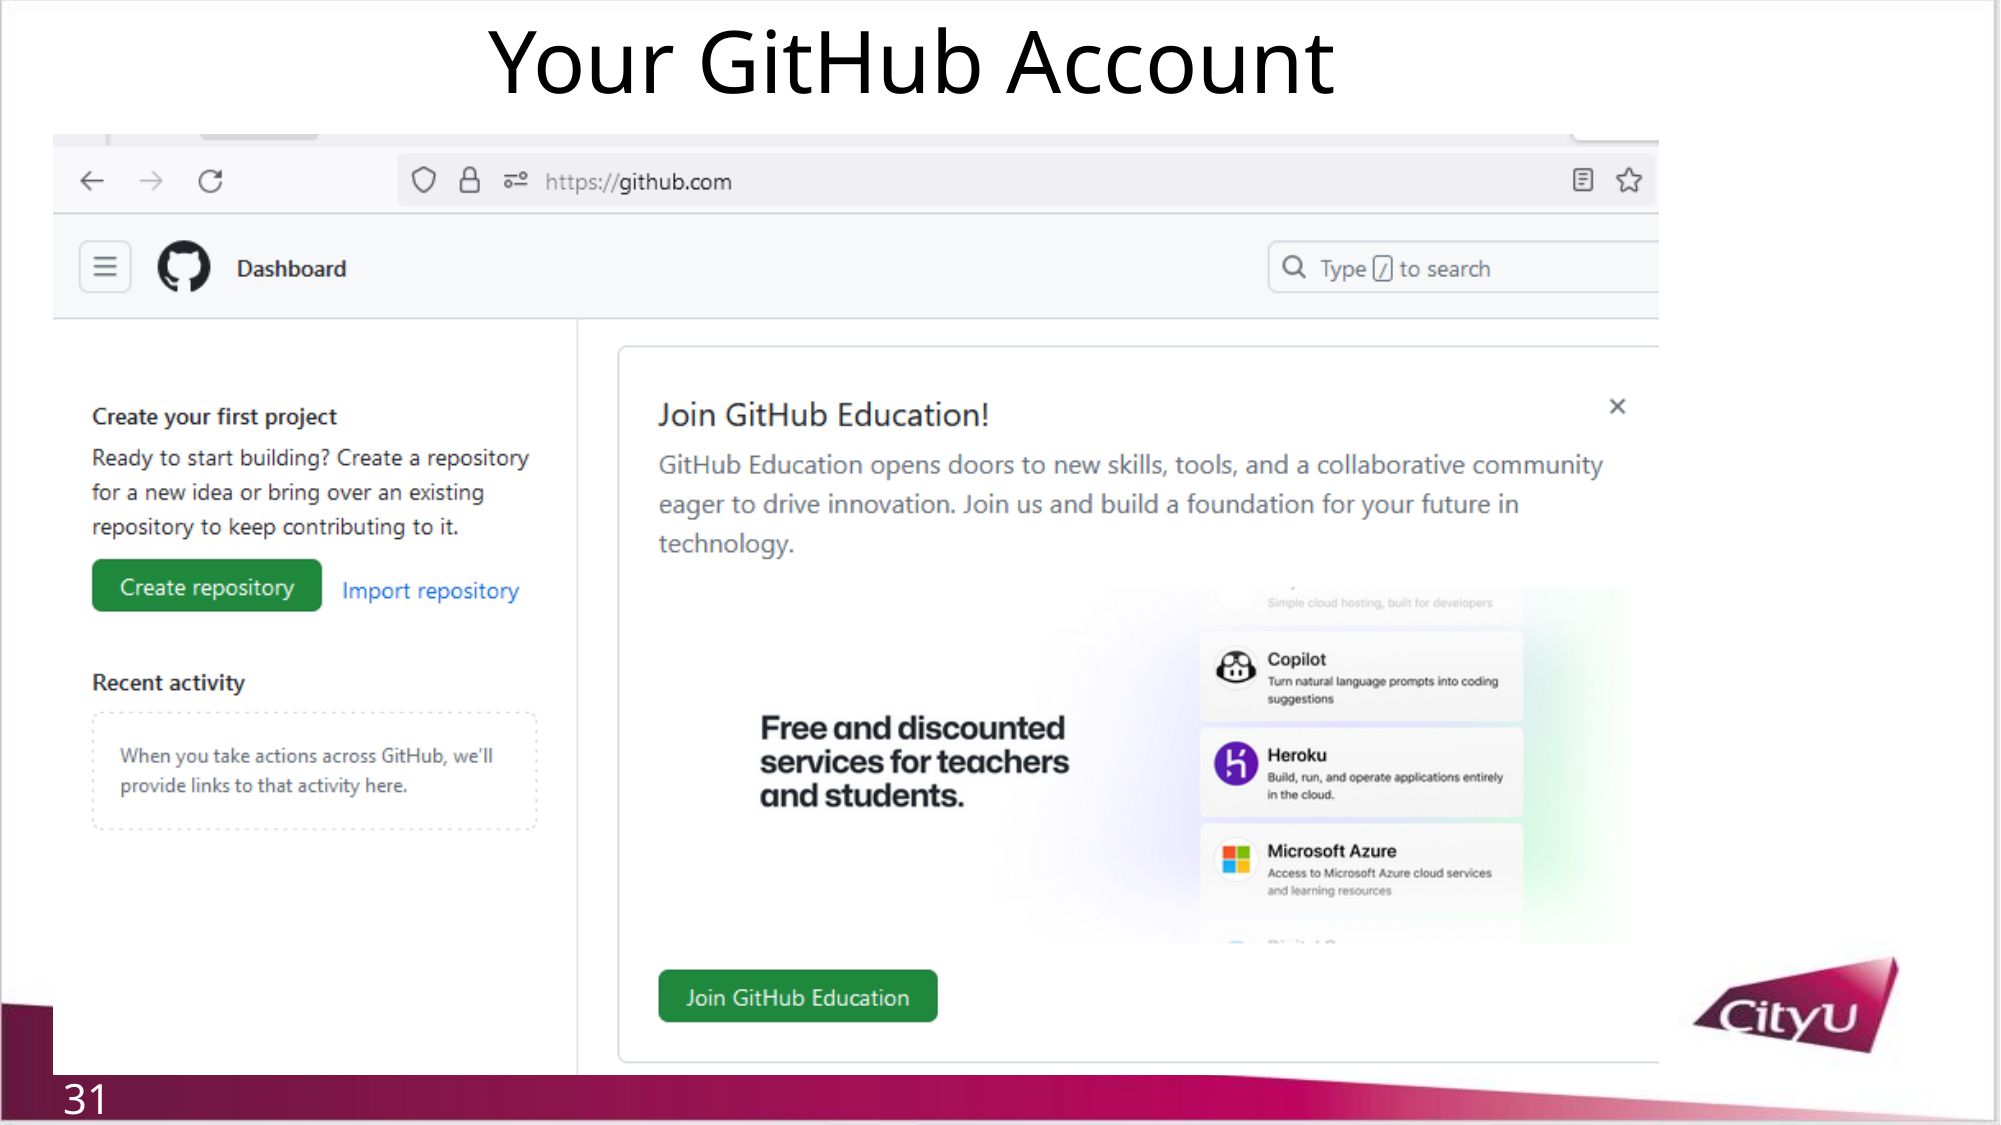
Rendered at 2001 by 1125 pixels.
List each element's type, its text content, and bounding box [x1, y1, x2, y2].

text_box 31 [48, 1073, 152, 1125]
slide_number 31 [1433, 1042, 1900, 1103]
title Your GitHub Account [473, 0, 1441, 132]
picture [0, 0, 2001, 1125]
